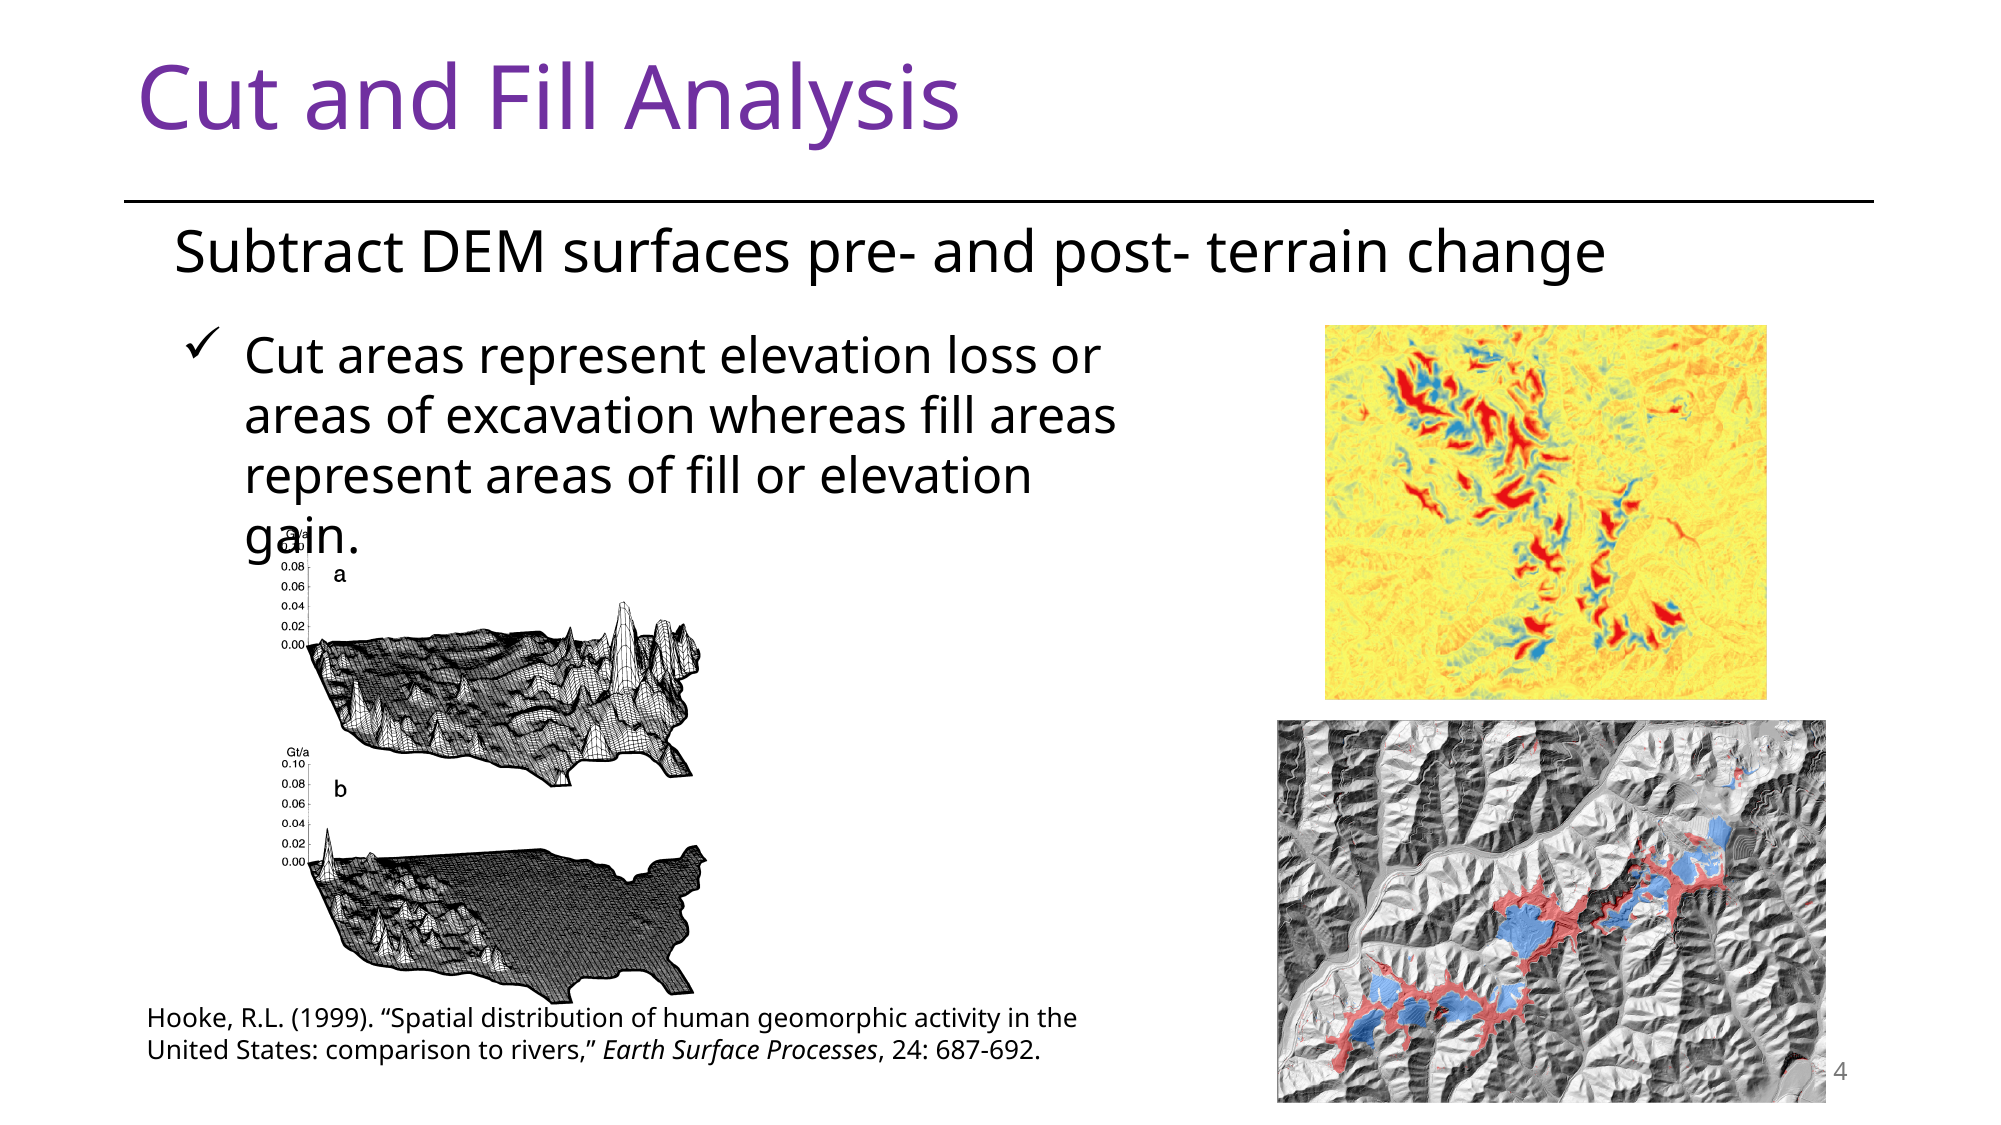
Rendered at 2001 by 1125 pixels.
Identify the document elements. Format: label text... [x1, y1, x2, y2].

slide_number 4 [1826, 1042, 1863, 1103]
picture [1277, 719, 1826, 1103]
text_box Hooke, R.L. (1999). “Spatial distribution of human geomorphic activity in the United States: comparison to rivers,” Earth Surface Processes, 24: 687-692. [131, 994, 1116, 1073]
picture [250, 511, 762, 1014]
list Subtract DEM surfaces pre- and post- terrain change [159, 215, 1910, 545]
picture [1325, 324, 1768, 701]
text_box Cut and Fill Analysis [116, 0, 1884, 188]
text_box Cut areas represent elevation loss or areas of excavation whereas fill areas represent areas of fill or elevation gain. [167, 316, 1172, 632]
